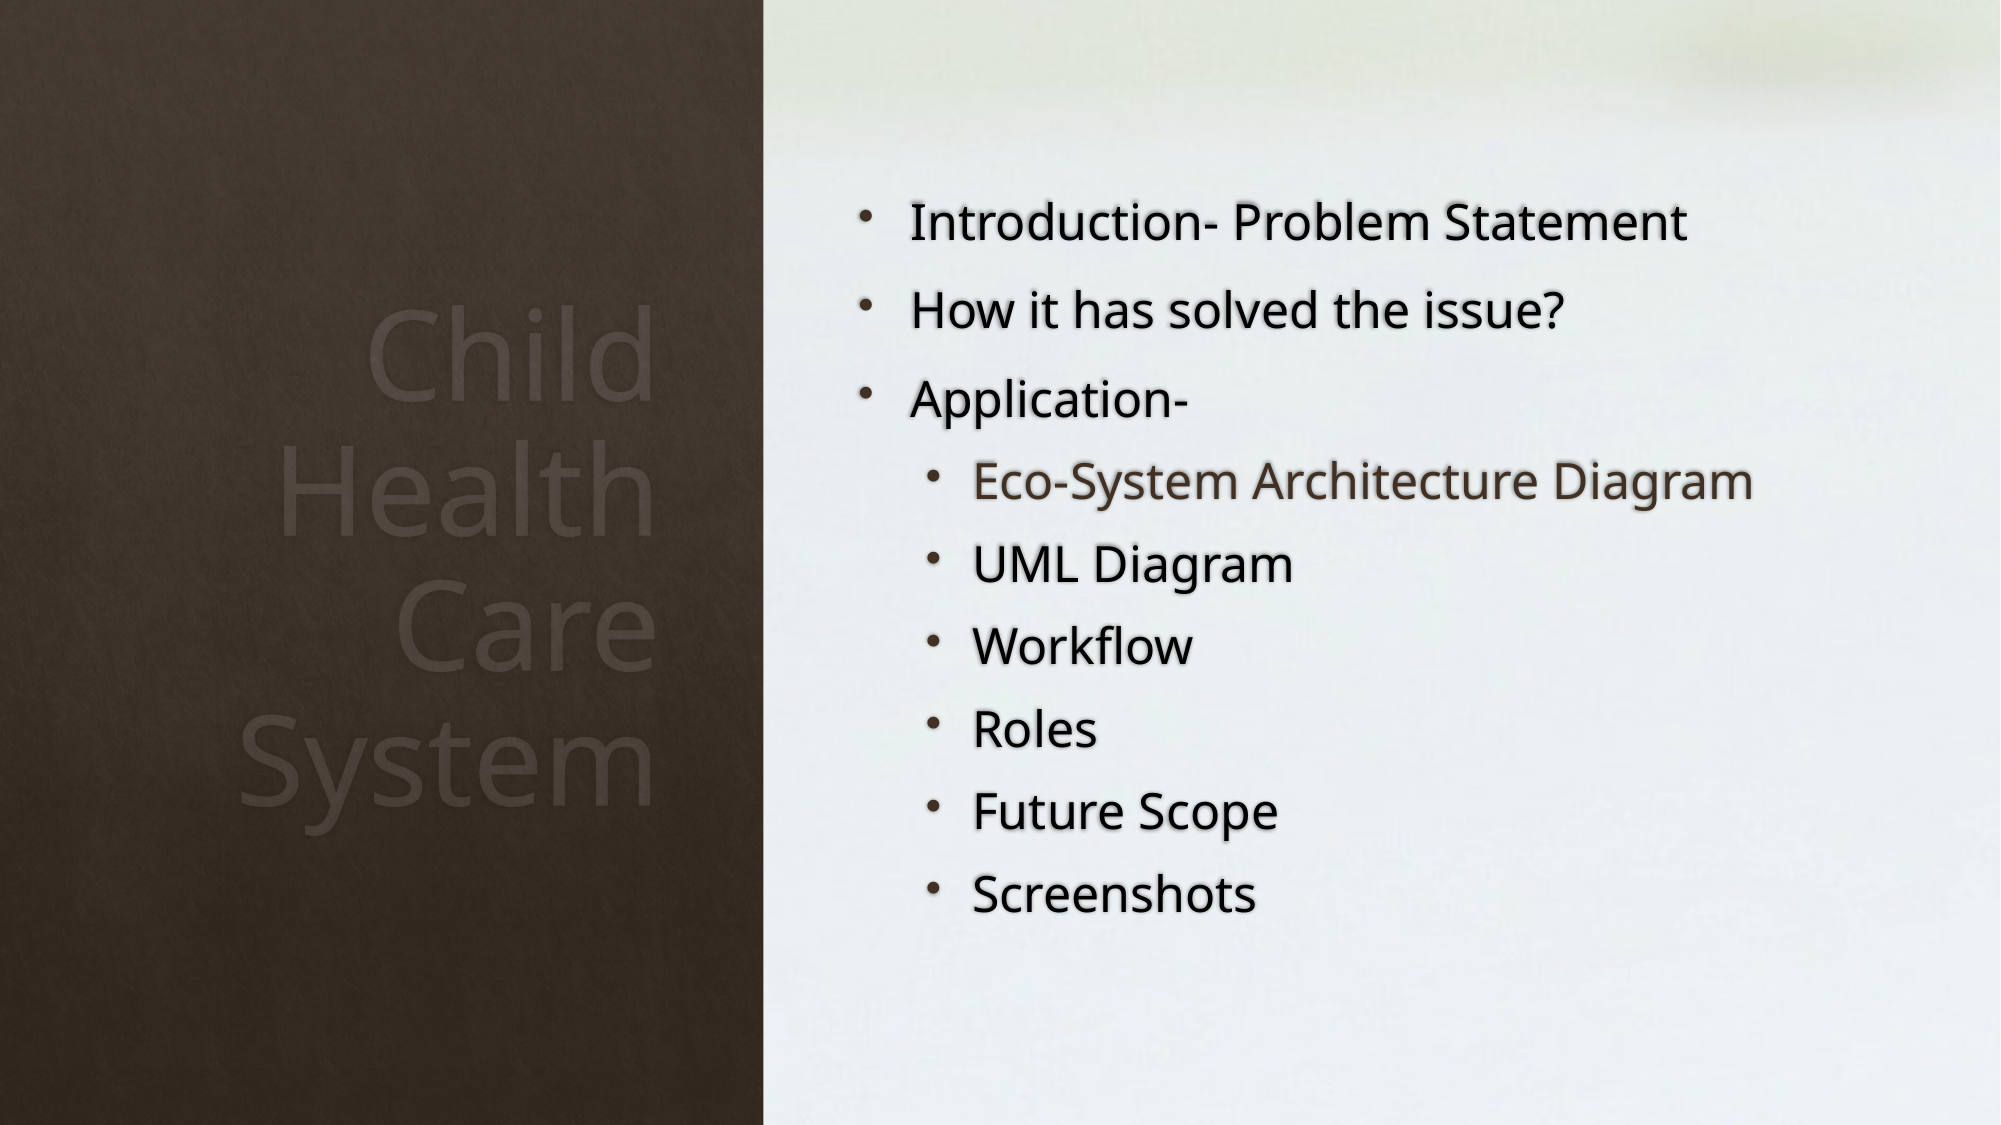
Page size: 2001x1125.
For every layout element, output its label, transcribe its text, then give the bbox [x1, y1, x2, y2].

list Introduction- Problem Statement How it has solved the issue? Application- Eco-System Architecture Diagram UML Diagram Workflow Roles Future Scope Screenshots [838, 176, 1843, 949]
title Child Health Care System [114, 176, 676, 949]
text_box [0, 0, 765, 1125]
text_box [765, 0, 2000, 1125]
